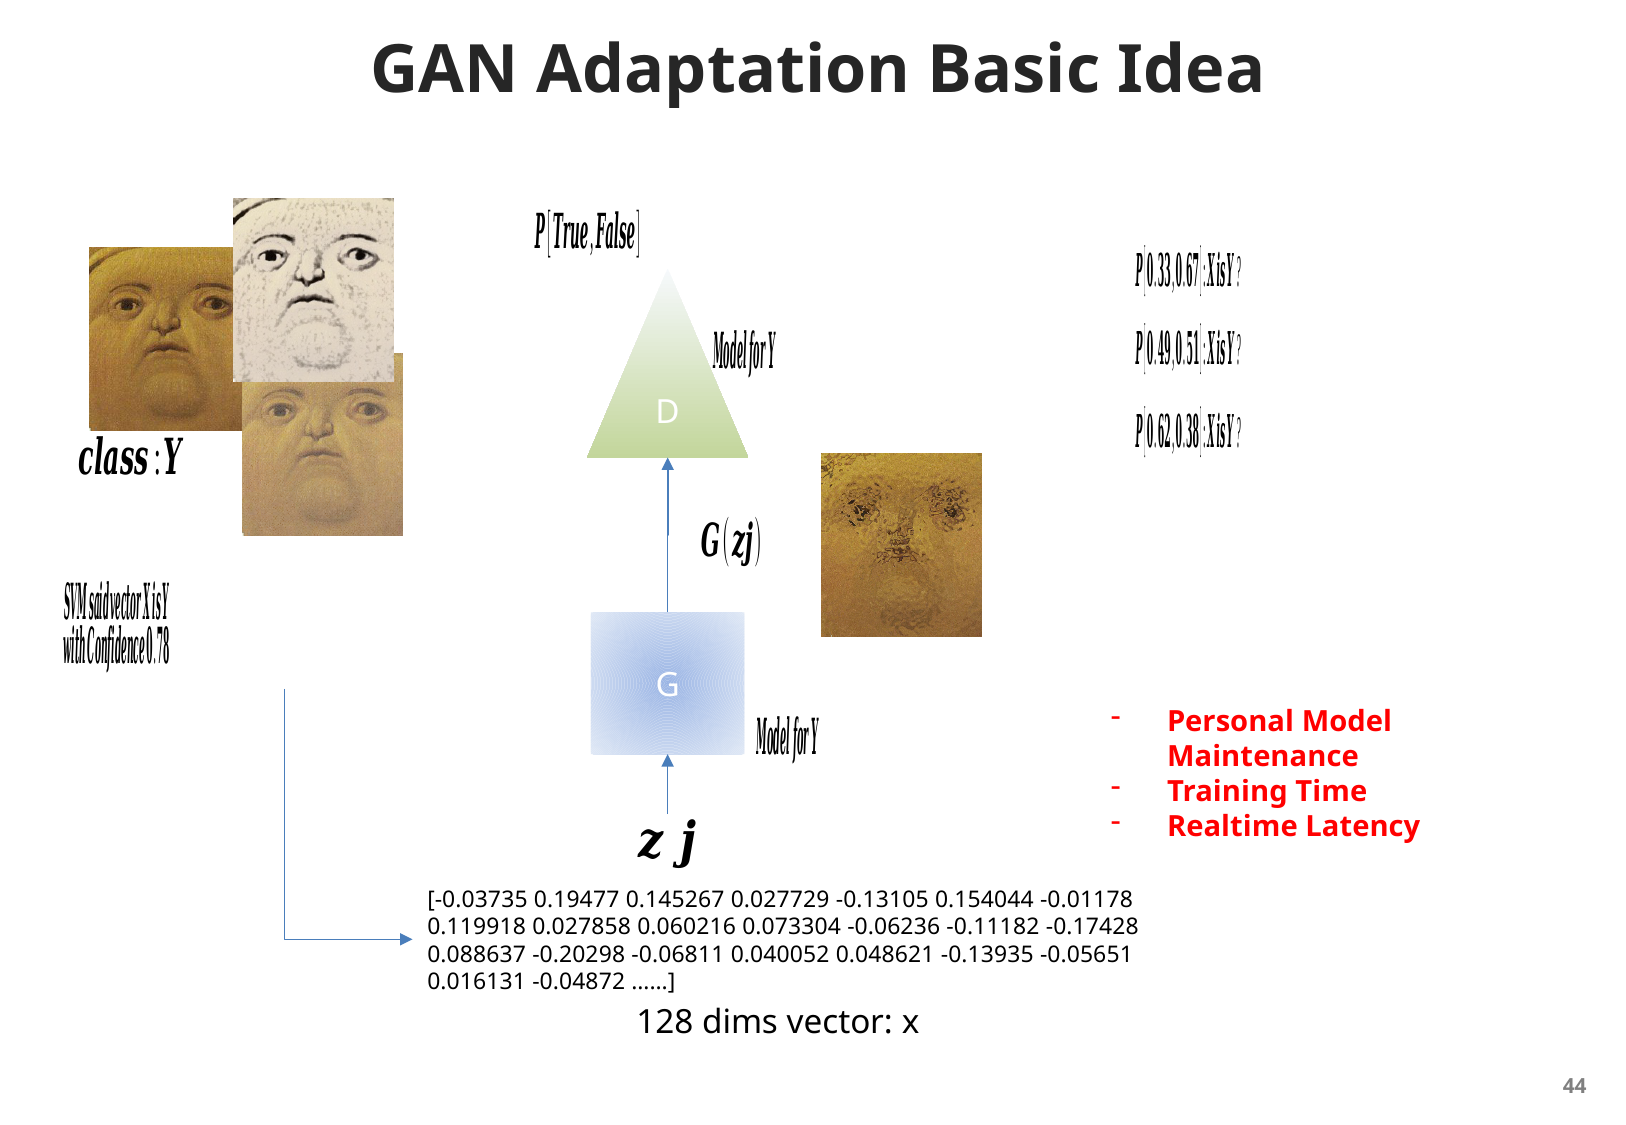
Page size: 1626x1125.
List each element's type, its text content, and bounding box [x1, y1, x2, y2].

text_box D [585, 266, 751, 460]
title GAN Adaptation Basic Idea [0, 18, 1625, 114]
picture [821, 453, 982, 637]
text_box 128 dims vector: x [621, 1002, 935, 1048]
text_box [-0.03735 0.19477 0.145267 0.027729 -0.13105 0.154044 -0.01178 0.119918 0.027858 0.060216 0.073304 -0.06236 -0.11182 -0.17428 0.088637 -0.20298 -0.06811 0.040052 0.048621 -0.13935 -0.05651 0.016131 -0.04872 ……] [412, 877, 1225, 1002]
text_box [222, 750, 475, 879]
picture [89, 198, 403, 537]
text_box G [589, 610, 746, 756]
